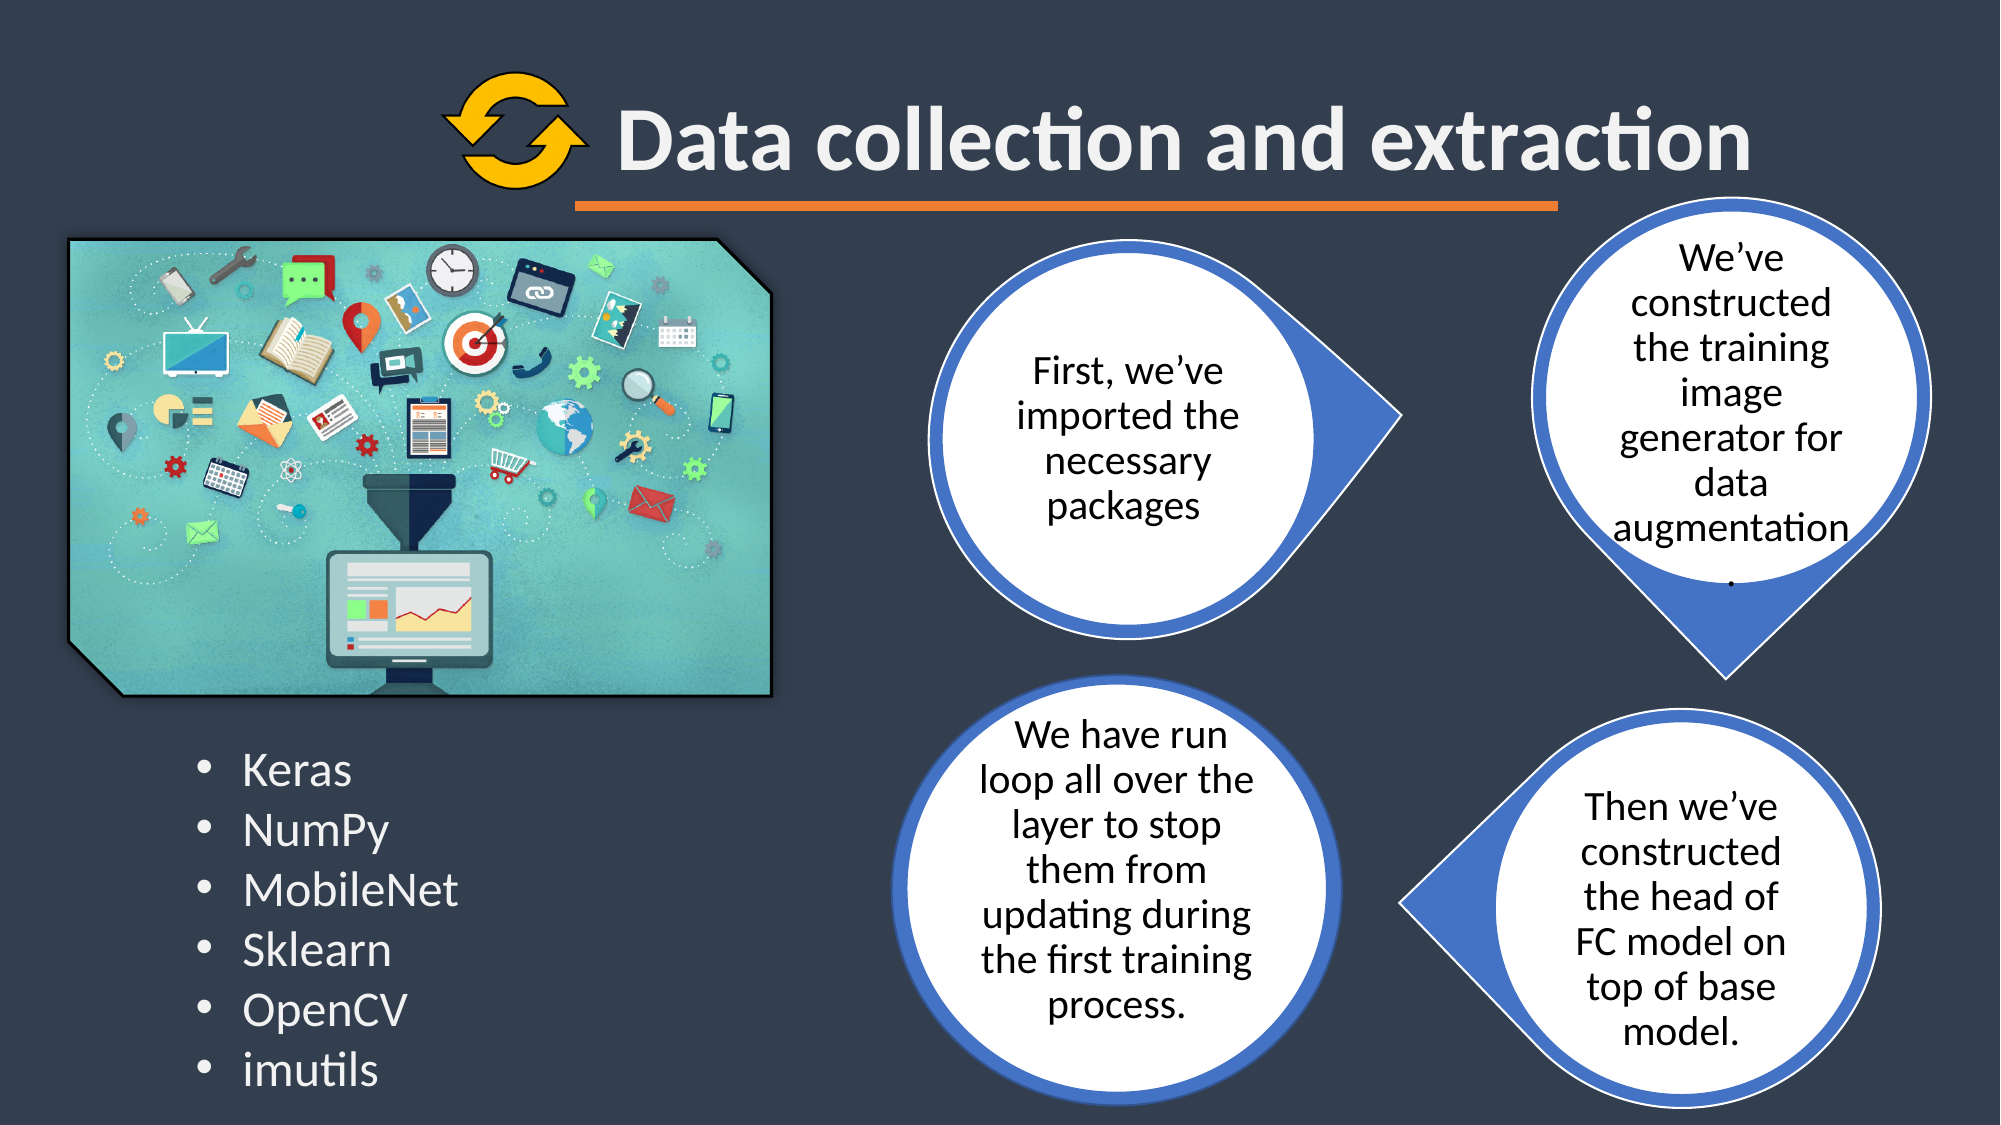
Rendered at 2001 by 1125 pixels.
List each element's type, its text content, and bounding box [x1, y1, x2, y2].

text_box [1482, 708, 1881, 1109]
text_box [891, 674, 1342, 1106]
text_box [1531, 197, 1932, 597]
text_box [928, 239, 1328, 640]
picture [439, 55, 590, 206]
text_box Data collection and extraction [601, 71, 1807, 197]
picture [68, 239, 772, 697]
text_box Keras NumPy MobileNet Sklearn OpenCV imutils [180, 729, 565, 1105]
